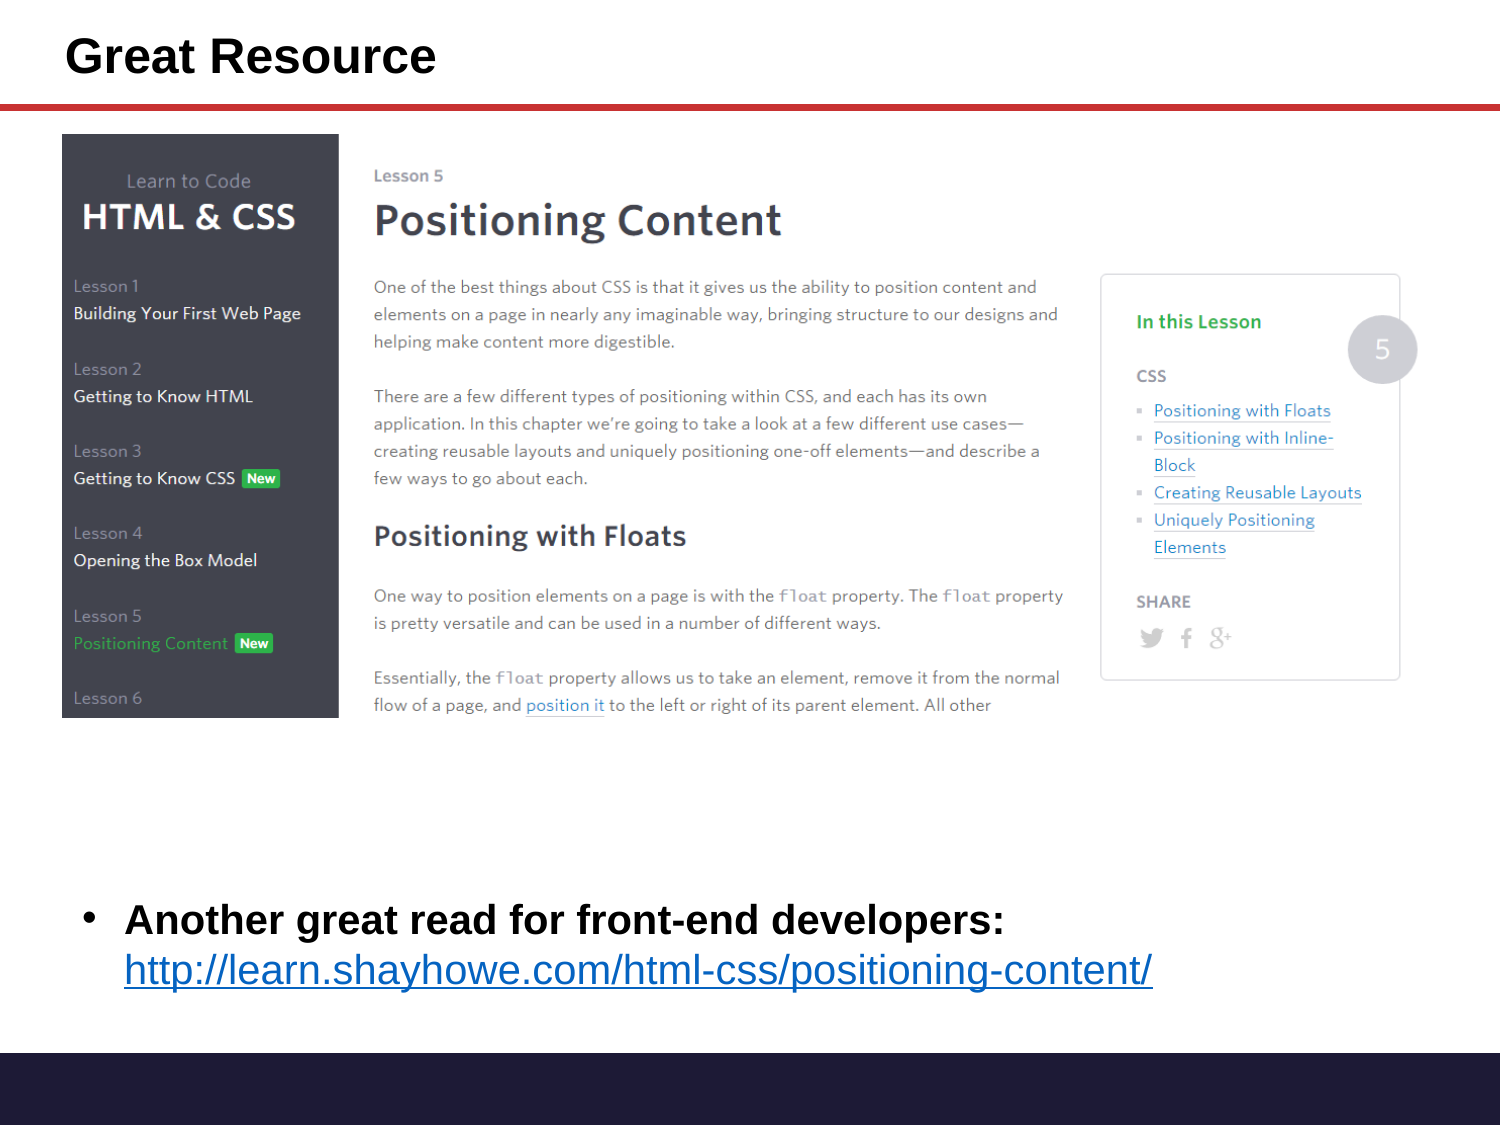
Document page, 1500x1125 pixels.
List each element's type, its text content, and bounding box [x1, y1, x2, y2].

text_box Great Resource [49, 16, 1188, 91]
picture [62, 134, 1463, 718]
text_box Another great read for front-end developers: http://learn.shayhowe.com/html-css/positioning-content/ [67, 877, 1480, 1052]
